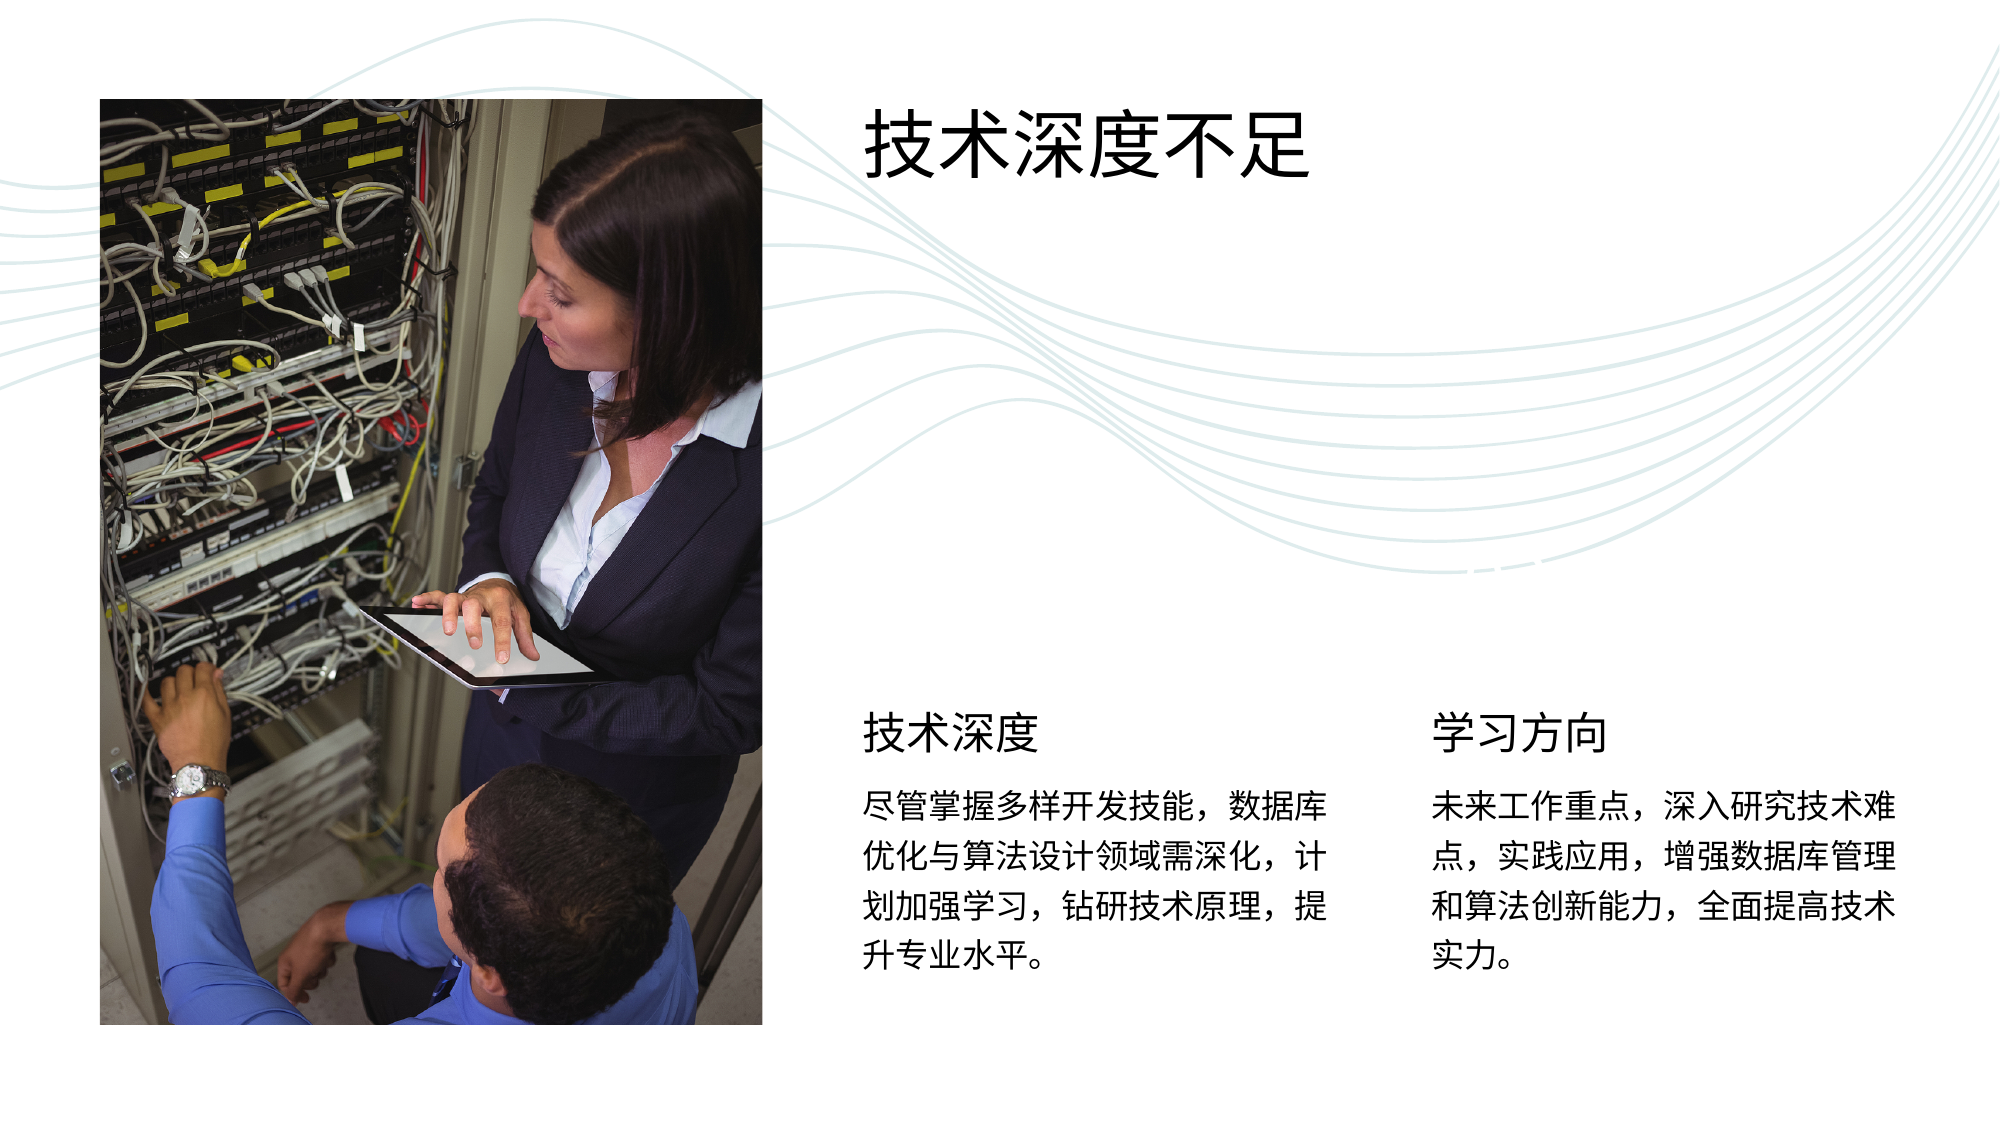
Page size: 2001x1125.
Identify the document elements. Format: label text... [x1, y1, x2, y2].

title 技术深度不足 [862, 87, 1900, 188]
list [99, 99, 763, 1025]
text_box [862, 499, 1900, 1025]
